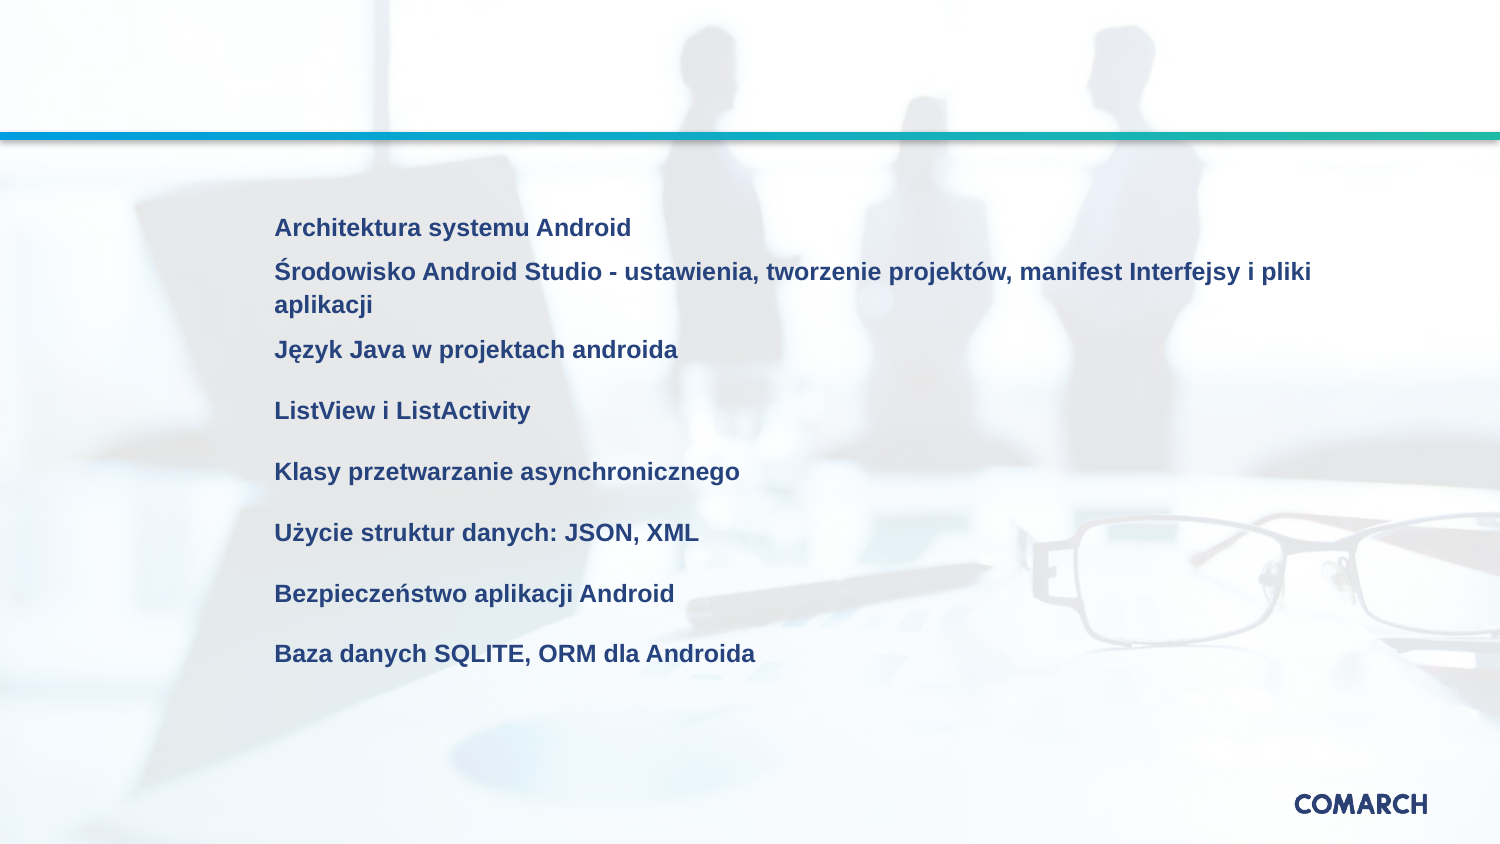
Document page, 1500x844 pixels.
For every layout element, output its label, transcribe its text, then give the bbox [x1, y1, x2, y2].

list Bezpieczeństwo aplikacji Android [259, 568, 1425, 615]
picture [1294, 793, 1427, 814]
list Użycie struktur danych: JSON, XML [259, 507, 1425, 554]
list ListView i ListActivity [259, 386, 1425, 432]
list Język Java w projektach androida [259, 325, 1425, 372]
list Baza danych SQLITE, ORM dla Androida [259, 629, 1425, 676]
list Architektura systemu Android [259, 200, 1425, 247]
list Klasy przetwarzanie asynchronicznego [259, 446, 1425, 493]
list Środowisko Android Studio - ustawienia, tworzenie projektów, manifest Interfejsy i pliki aplikacji [259, 247, 1425, 325]
